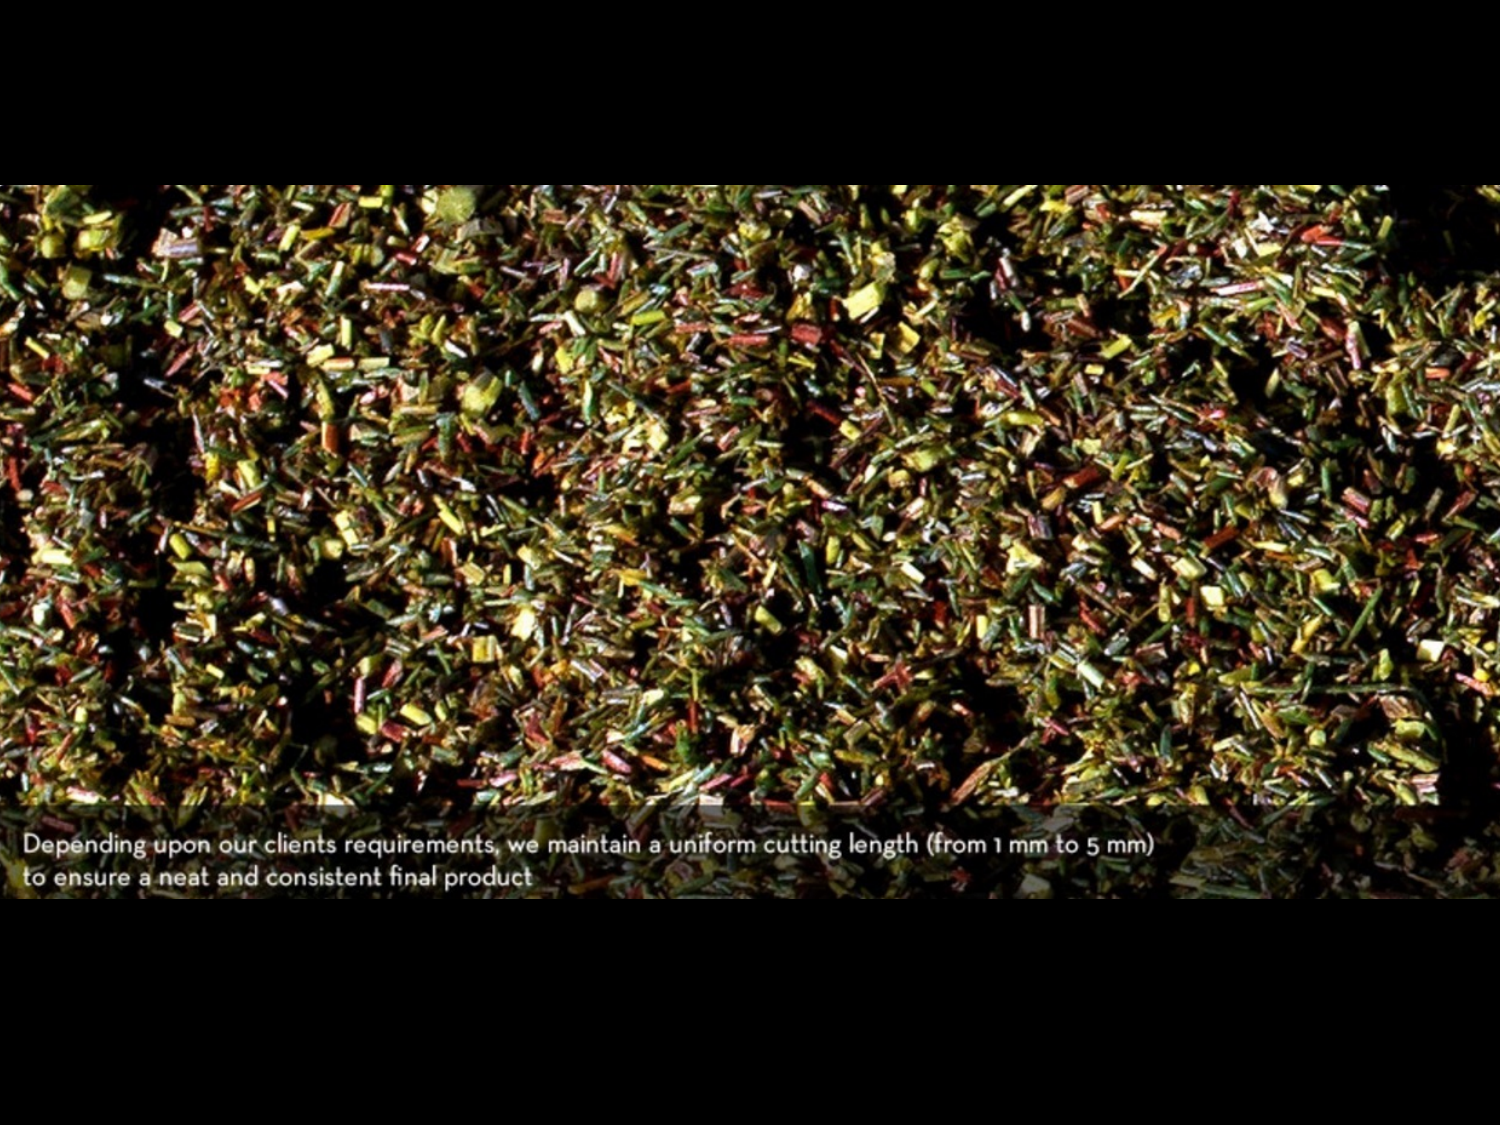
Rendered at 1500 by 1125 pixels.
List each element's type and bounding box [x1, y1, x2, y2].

picture [0, 185, 1500, 899]
